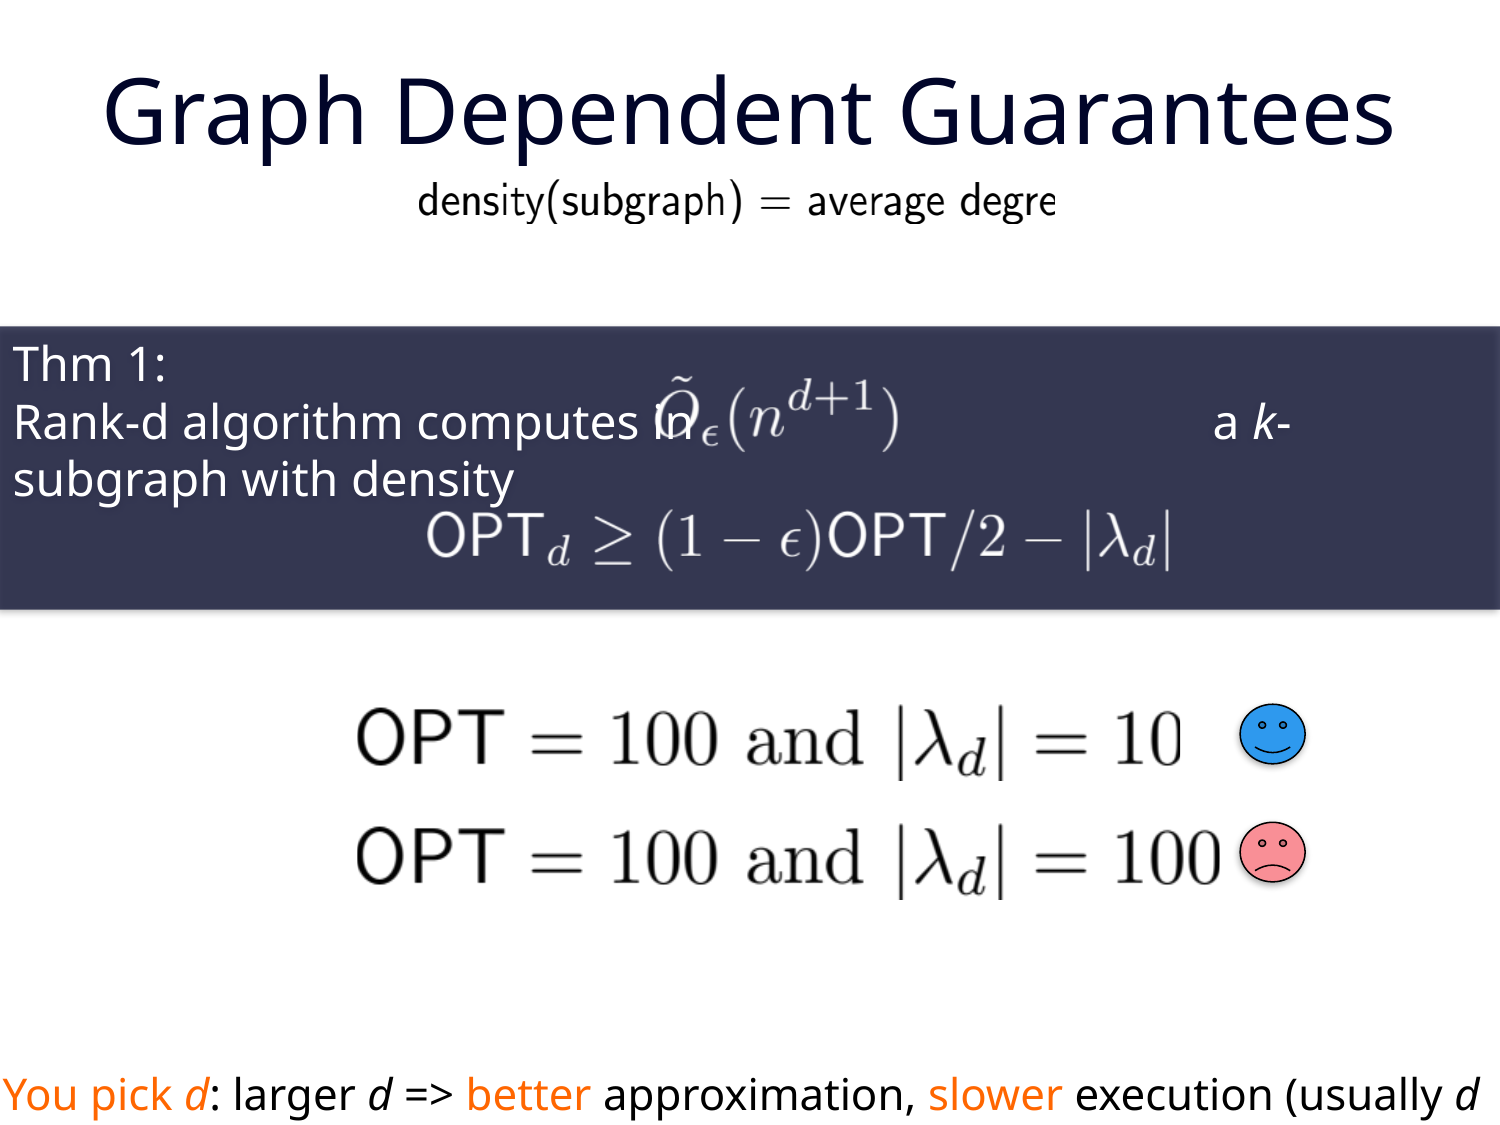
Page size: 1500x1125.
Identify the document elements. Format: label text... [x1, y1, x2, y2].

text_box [357, 702, 1306, 781]
picture [426, 508, 1176, 575]
title Graph Dependent Guarantees [0, 45, 1500, 233]
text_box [357, 822, 1306, 900]
picture [418, 178, 1056, 224]
text_box You pick d: larger d => better approximation, slower execution (usually d <= 6) [0, 1059, 1500, 1125]
picture [653, 373, 904, 456]
text_box Thm 1: Rank-d algorithm computes in a k-subgraph with density [0, 326, 1500, 611]
